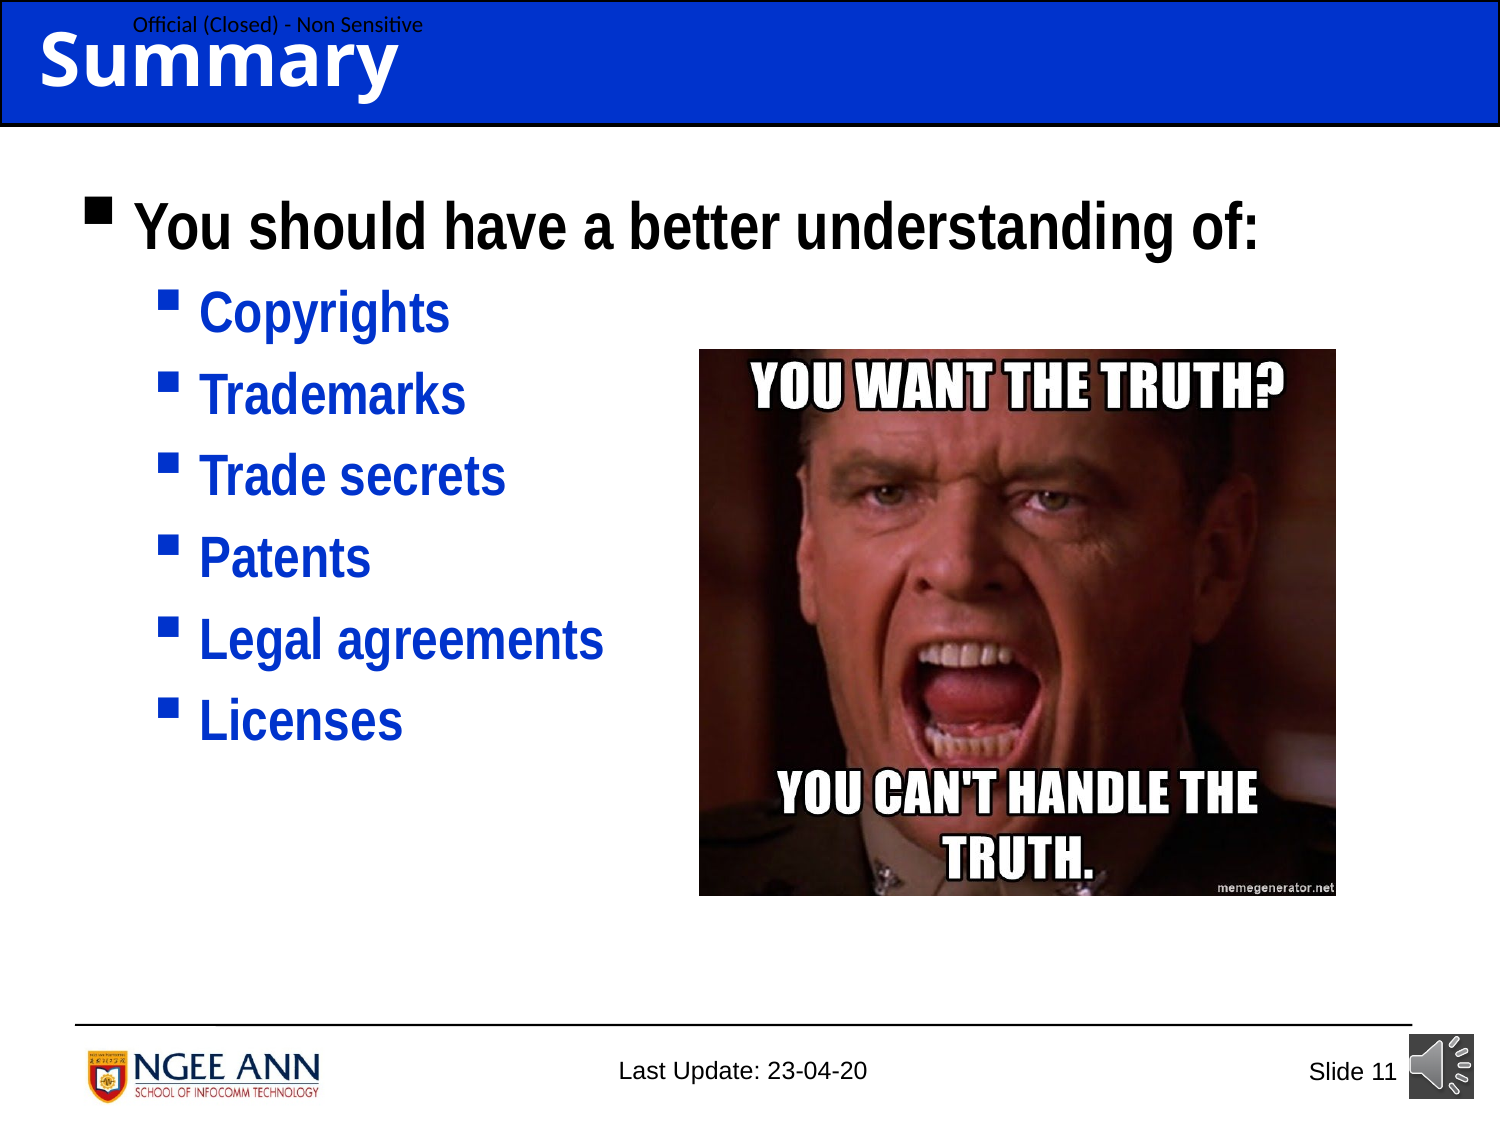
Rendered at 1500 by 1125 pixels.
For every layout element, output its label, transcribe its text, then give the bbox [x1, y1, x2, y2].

list You should have a better understanding of: Copyrights Trademarks Trade secrets Patents Legal agreements Licenses [62, 174, 1400, 1025]
picture [62, 1028, 344, 1125]
picture [1408, 1033, 1476, 1101]
slide_number Slide 11 [1099, 1030, 1413, 1094]
title Summary [23, 0, 1500, 115]
picture [699, 349, 1336, 897]
